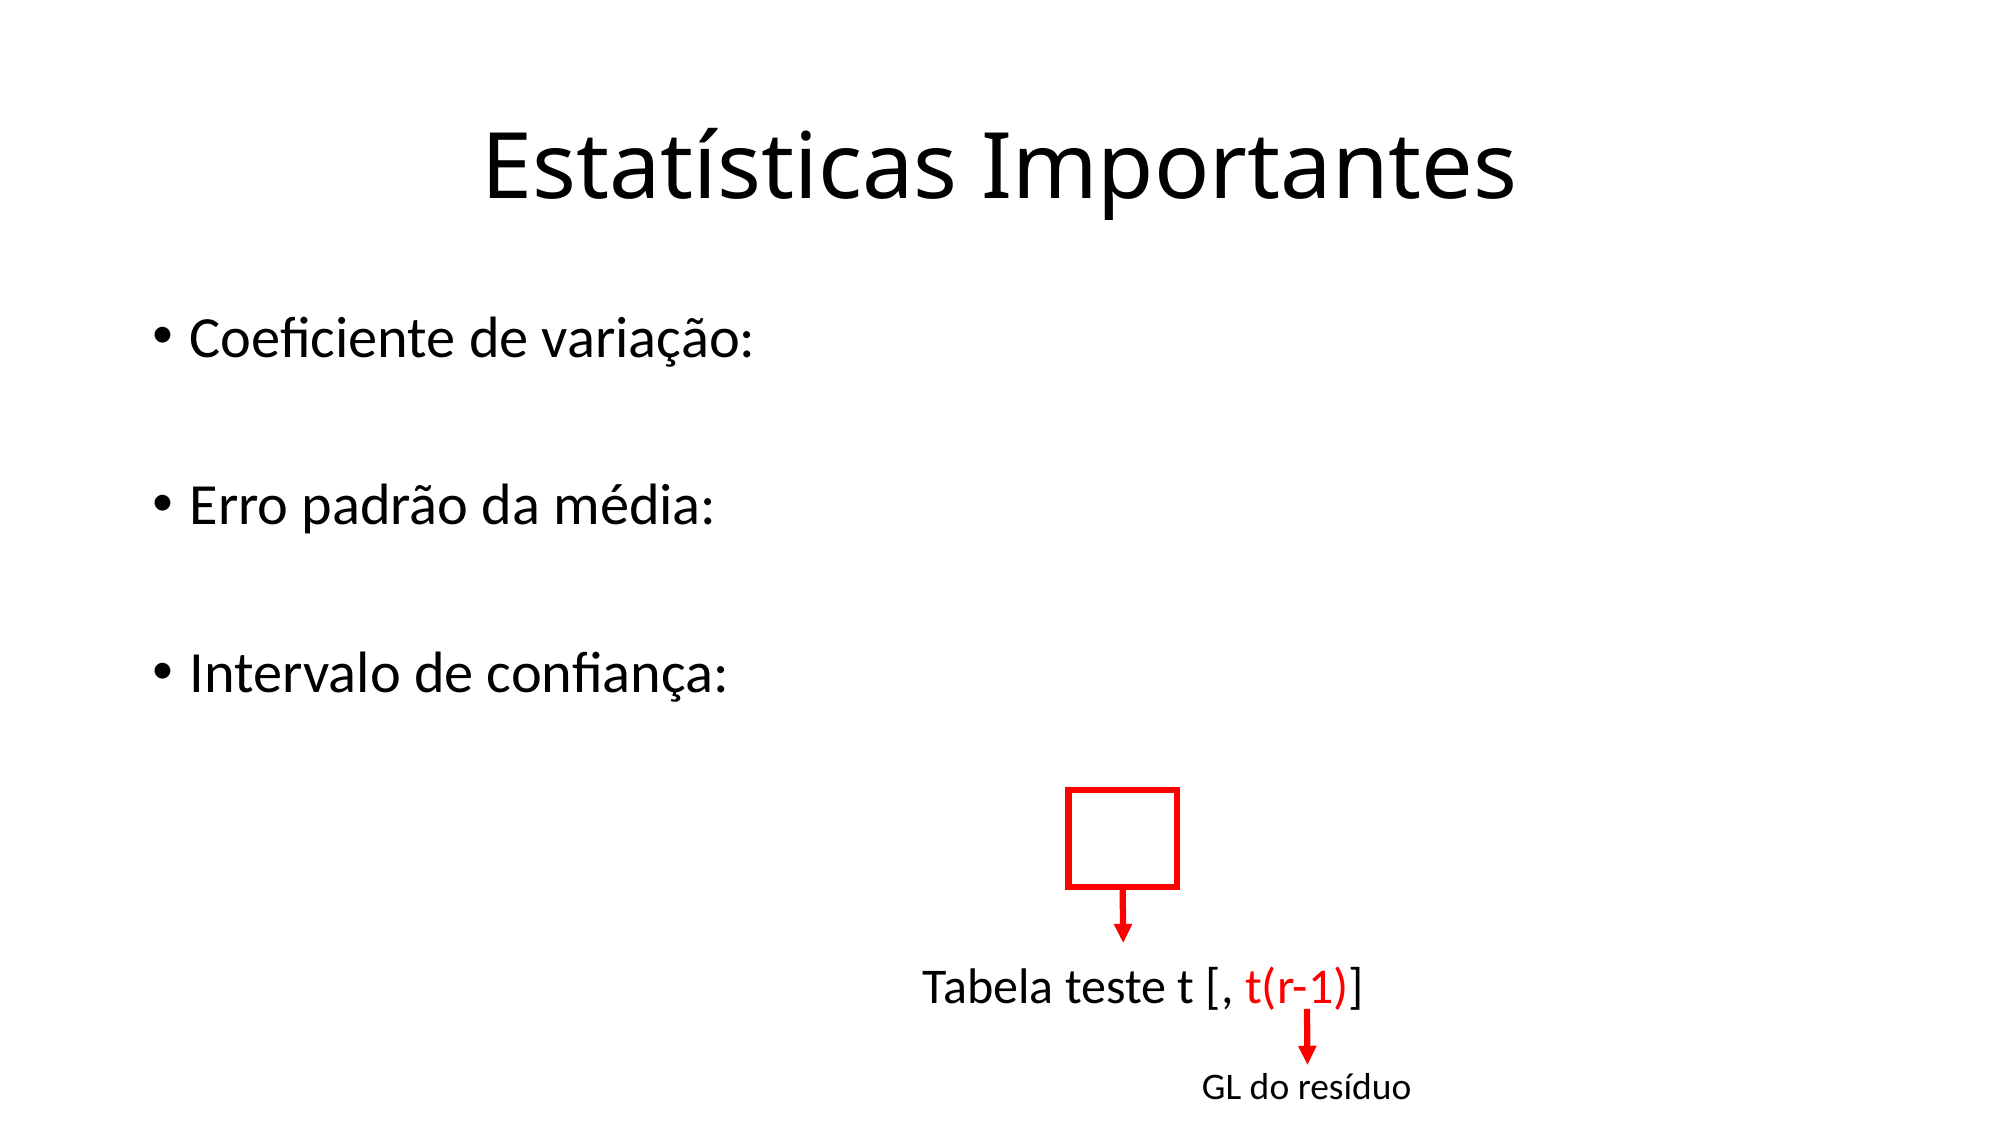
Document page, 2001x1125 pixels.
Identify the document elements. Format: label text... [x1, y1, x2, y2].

text_box [1068, 789, 1178, 888]
text_box GL do resíduo [1187, 1054, 1427, 1114]
title Estatísticas Importantes [137, 59, 1863, 278]
